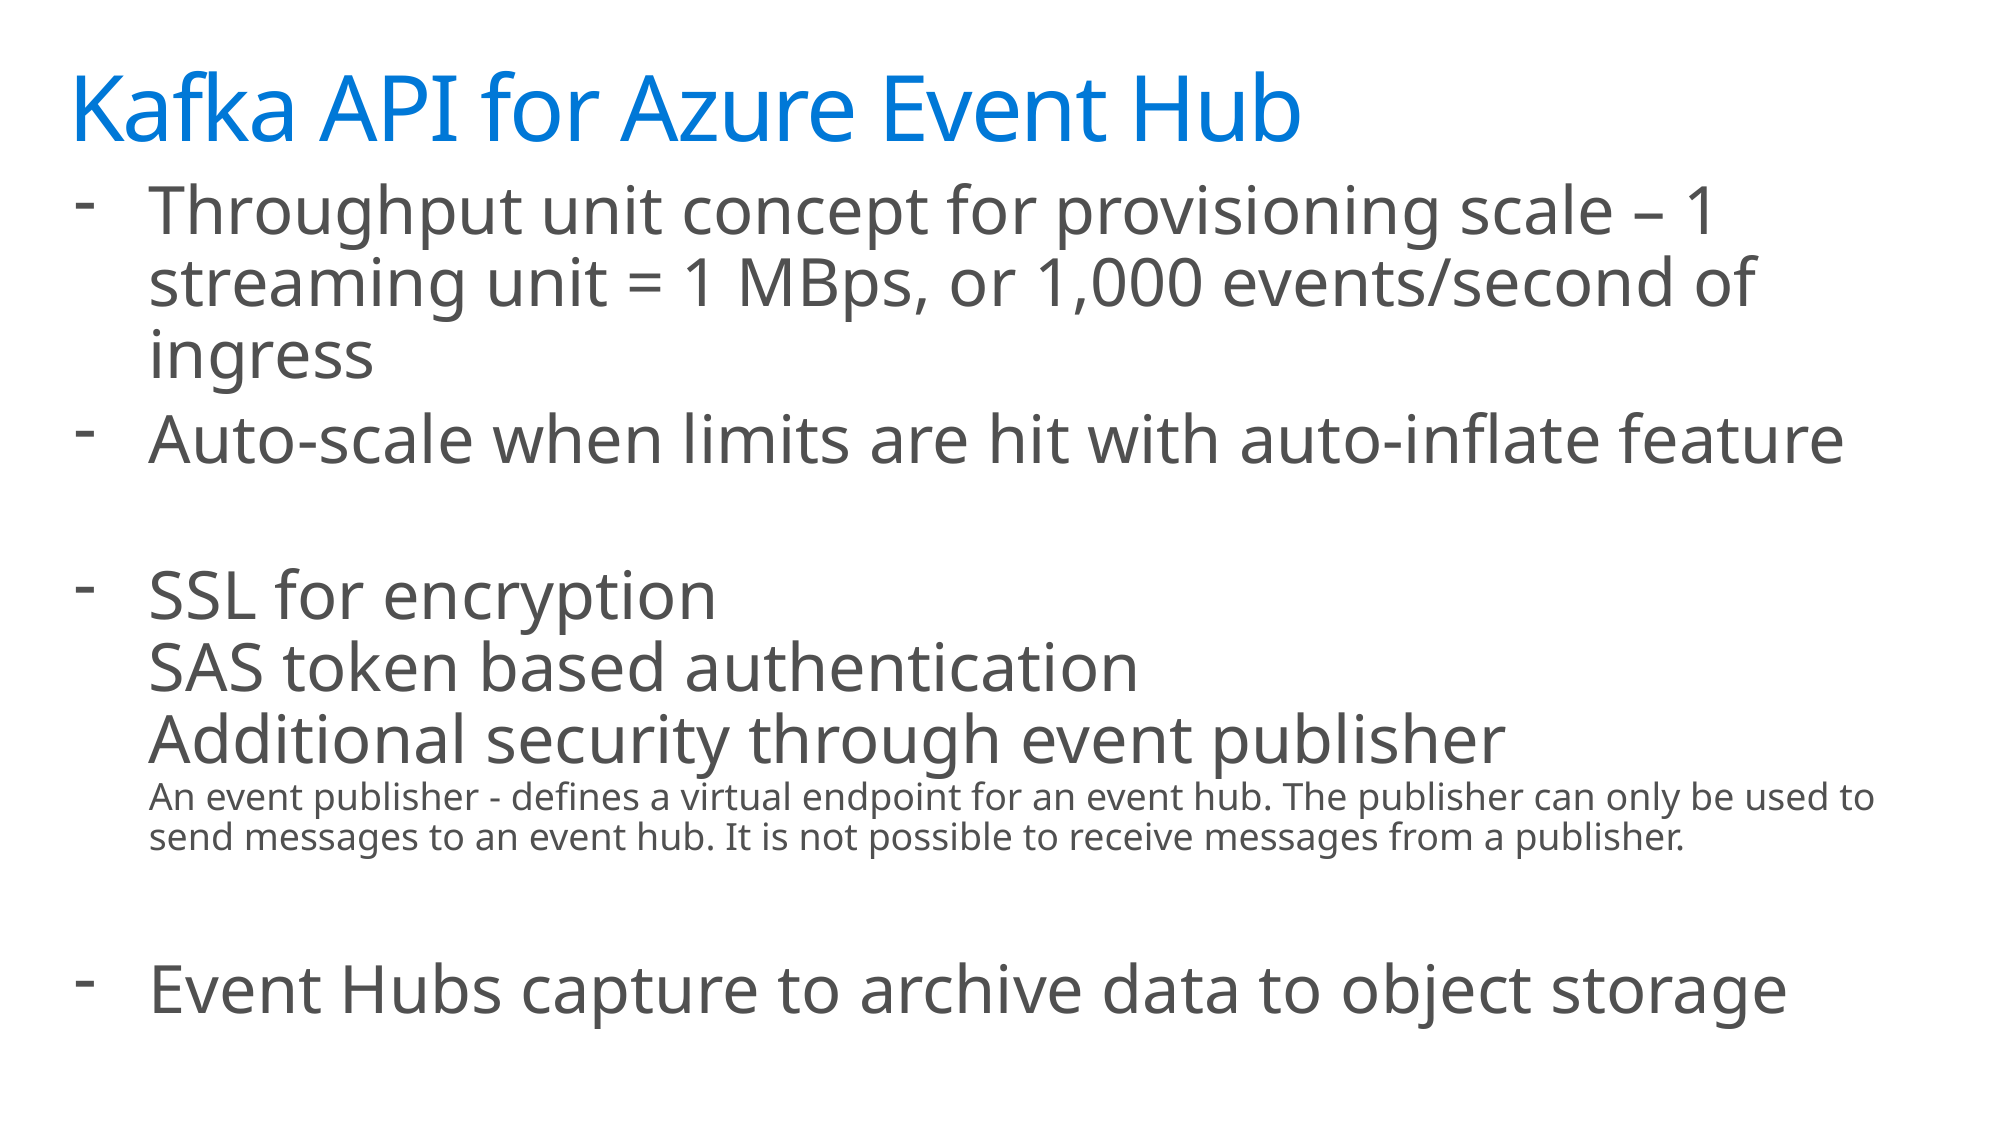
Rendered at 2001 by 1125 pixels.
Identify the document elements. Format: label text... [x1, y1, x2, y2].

text_box Throughput unit concept for provisioning scale – 1 streaming unit = 1 MBps, or 1,000 events/second of ingress Auto-scale when limits are hit with auto-inflate feature SSL for encryption SAS token based authentication Additional security through event publisher An event publisher - defines a virtual endpoint for an event hub. The publisher can only be used to send messages to an event hub. It is not possible to receive messages from a publisher. Event Hubs capture to archive data to object storage [43, 153, 1910, 1052]
title Kafka API for Azure Event Hub [44, 47, 1957, 196]
